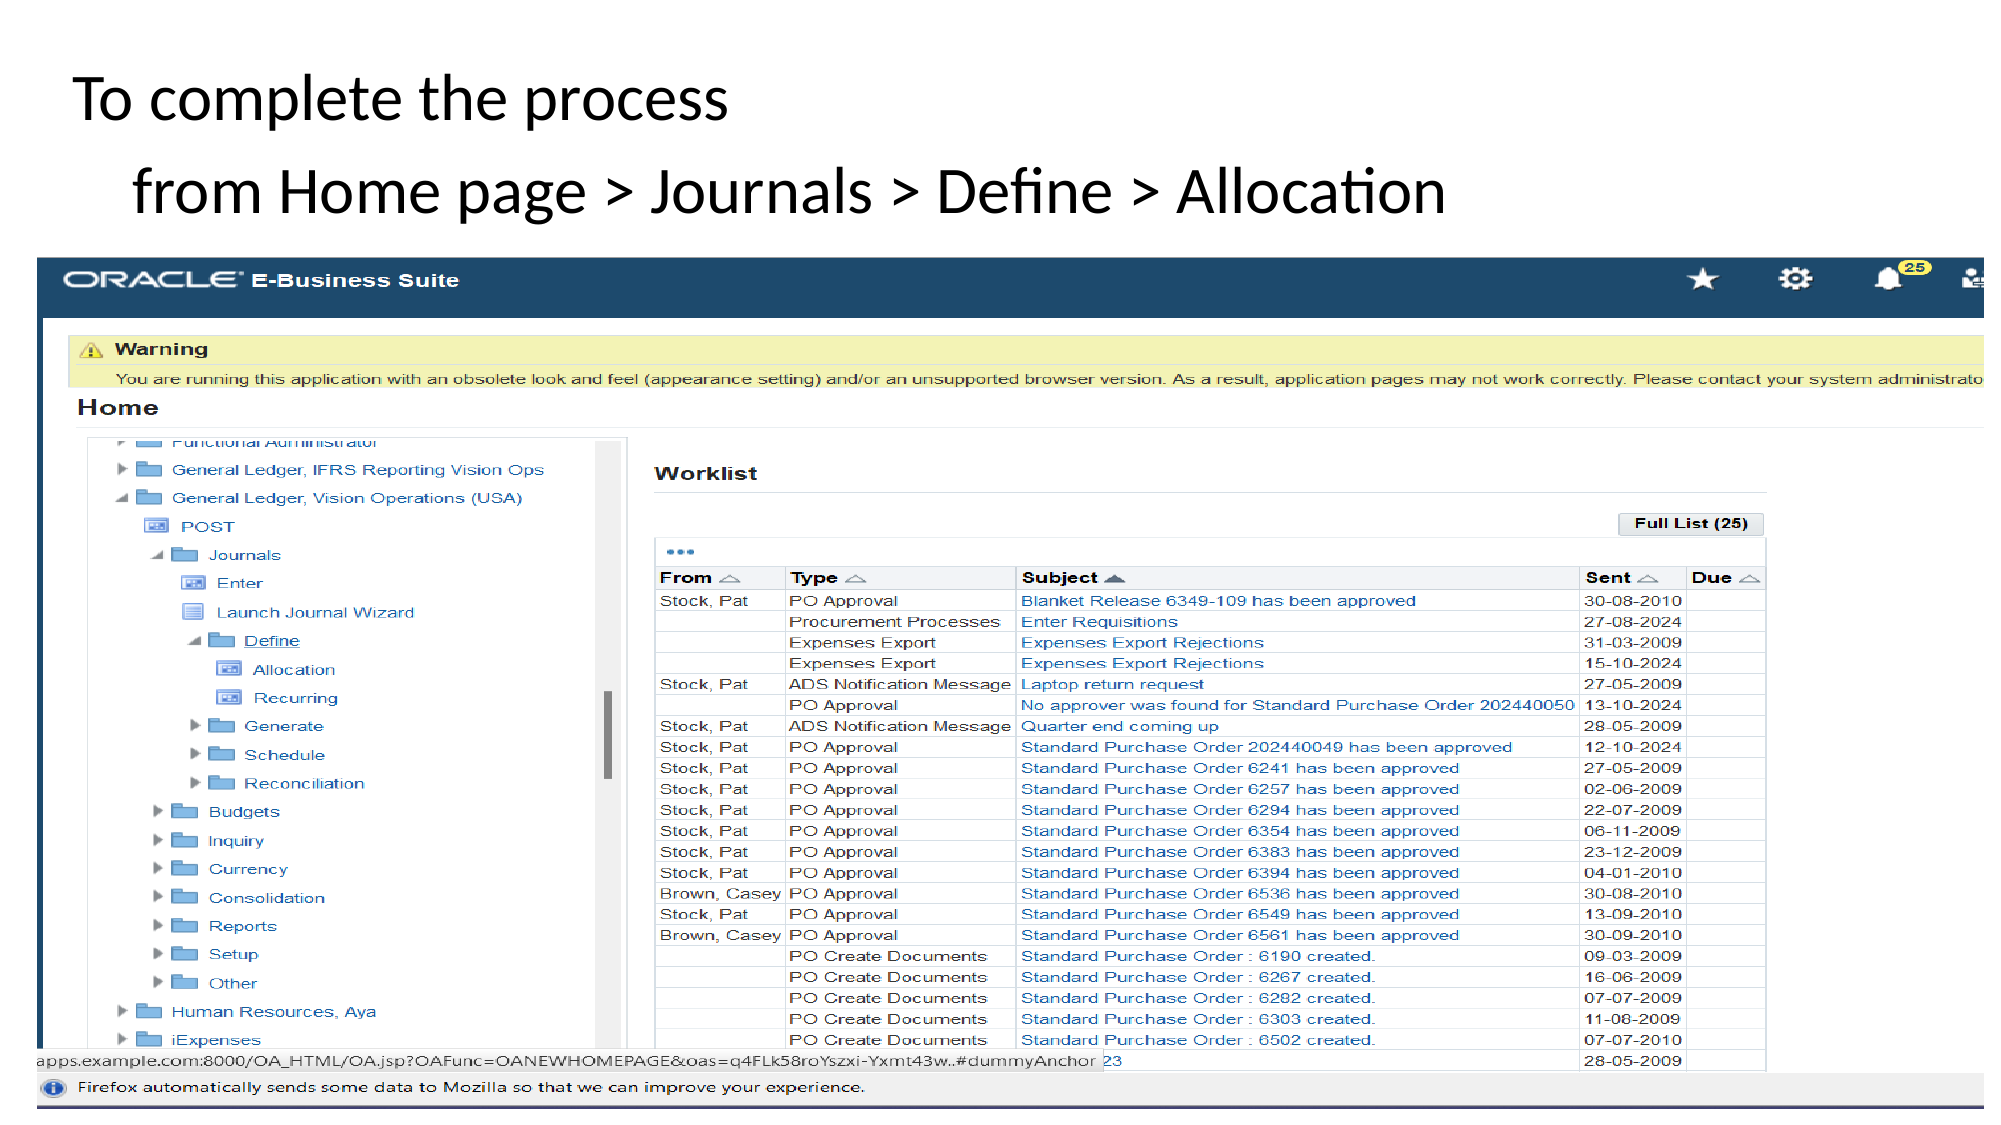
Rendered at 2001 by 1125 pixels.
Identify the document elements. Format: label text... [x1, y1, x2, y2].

list To complete the process from Home page > Journals > Define > Allocation [57, 55, 1783, 141]
picture [37, 257, 1985, 1109]
